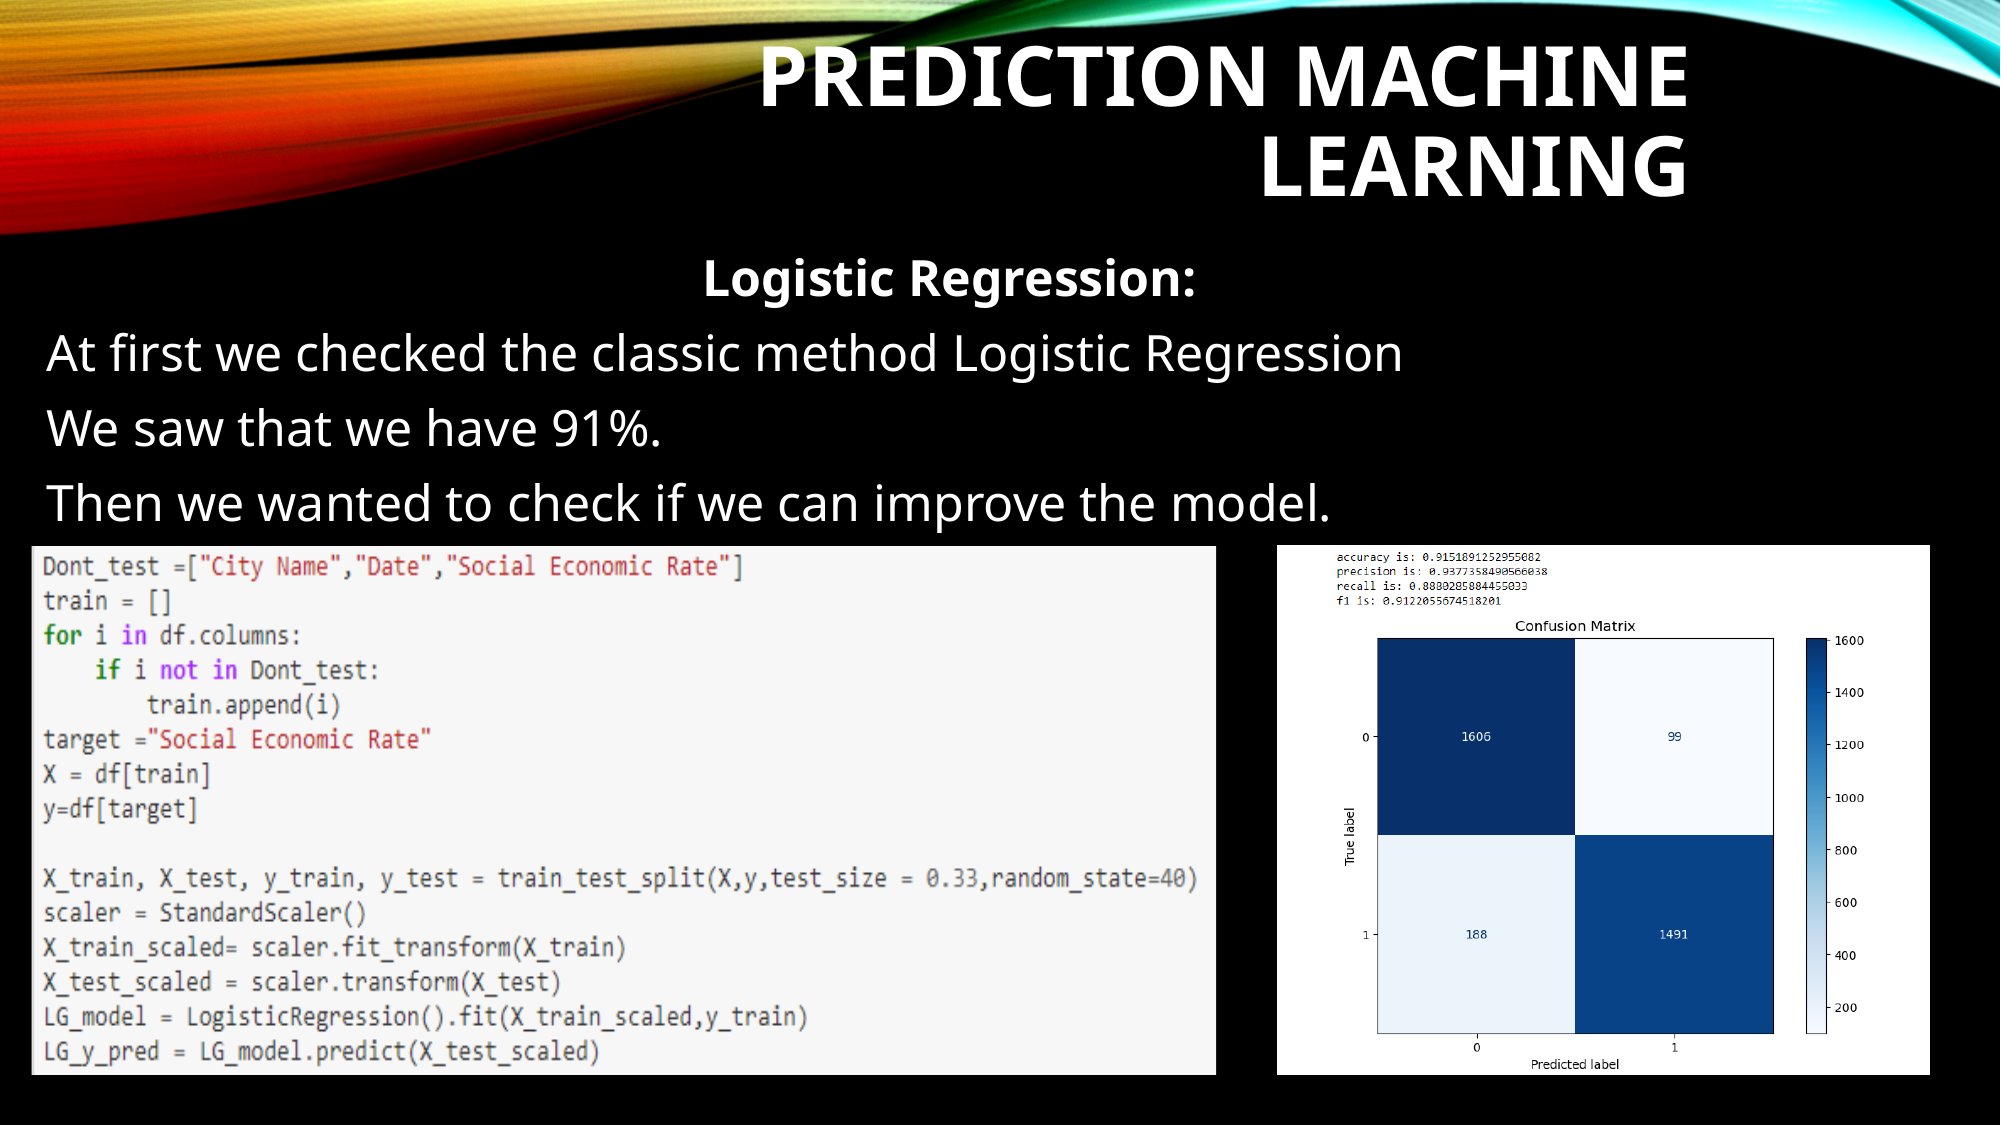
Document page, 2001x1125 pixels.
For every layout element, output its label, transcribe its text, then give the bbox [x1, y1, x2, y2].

title Prediction machine learning [293, 18, 1707, 231]
picture [0, 0, 2000, 237]
picture [1277, 545, 1930, 1075]
picture [31, 545, 1217, 1075]
list Logistic Regression: At first we checked the classic method Logistic Regression We saw that we have 91%. Then we wanted to check if we can improve the model. [31, 246, 1868, 907]
